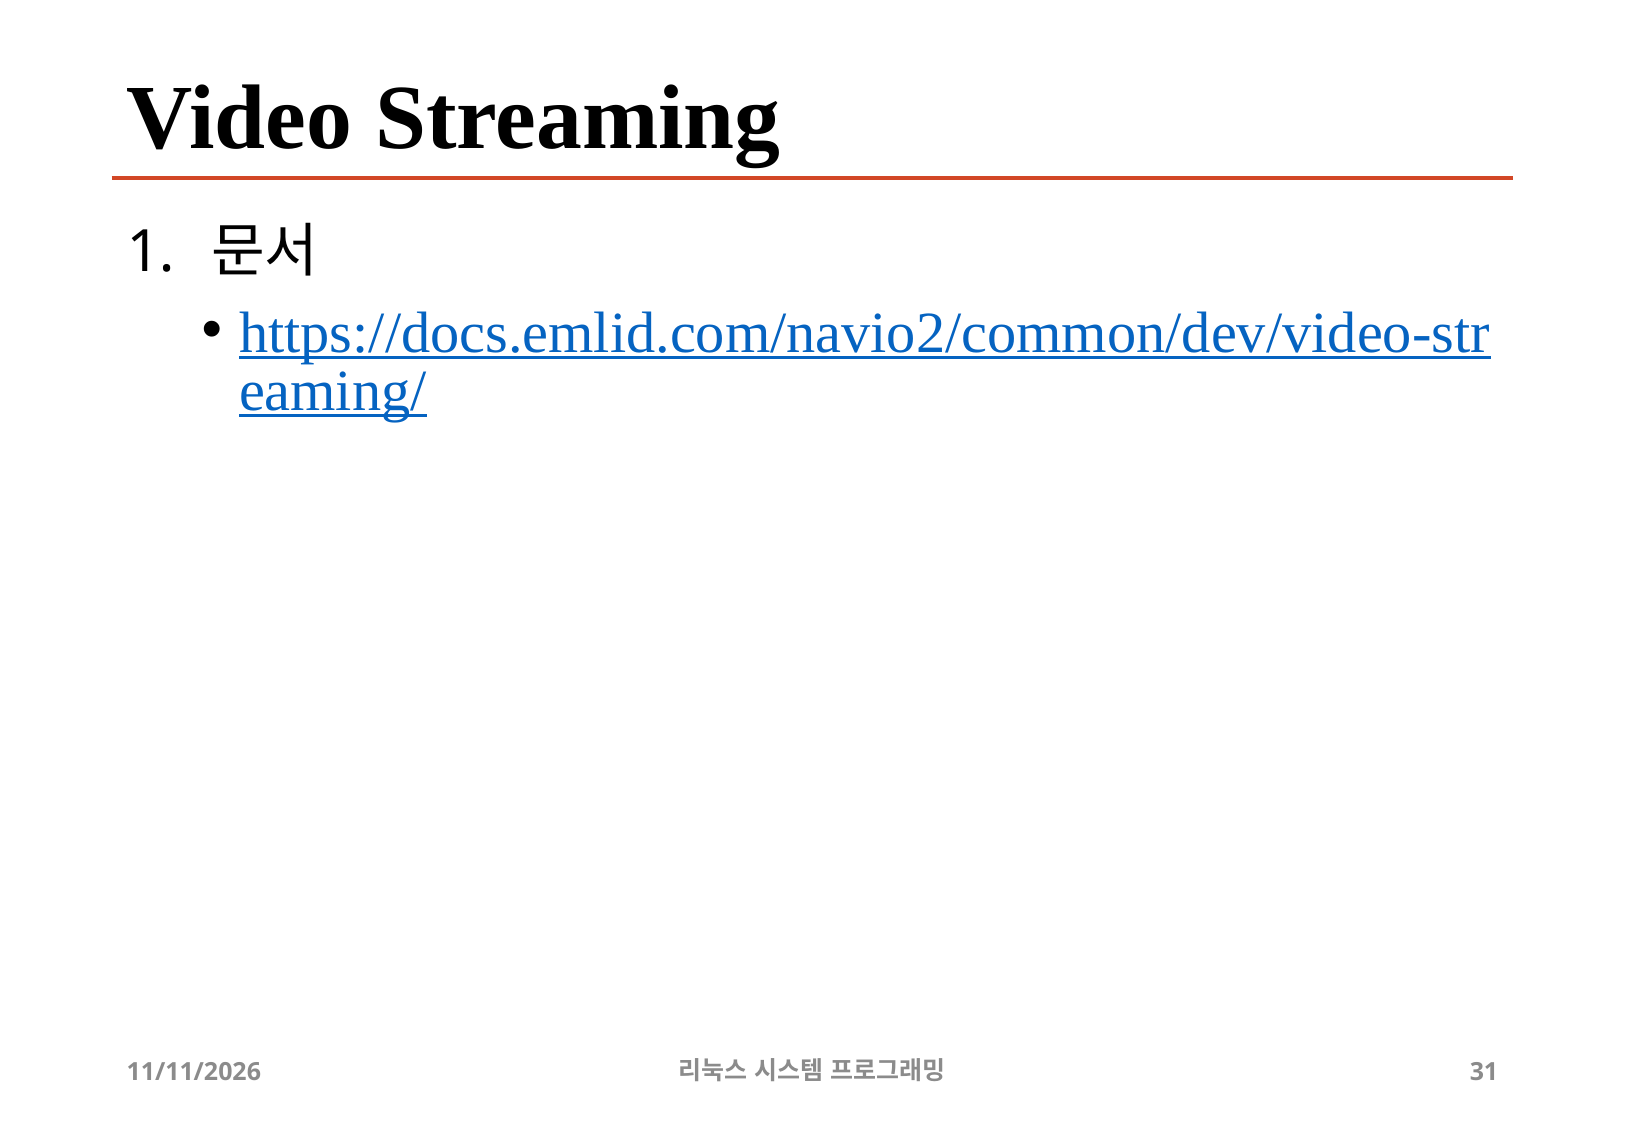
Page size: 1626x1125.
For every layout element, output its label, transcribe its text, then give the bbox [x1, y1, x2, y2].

title Video Streaming [111, 59, 1514, 179]
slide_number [111, 1042, 303, 1103]
footer 리눅스 시스템 프로그래밍 [538, 1042, 1087, 1103]
slide_number 31 [1433, 1042, 1514, 1103]
list 문서 https://docs.emlid.com/navio2/common/dev/video-streaming/ [111, 205, 1514, 1014]
